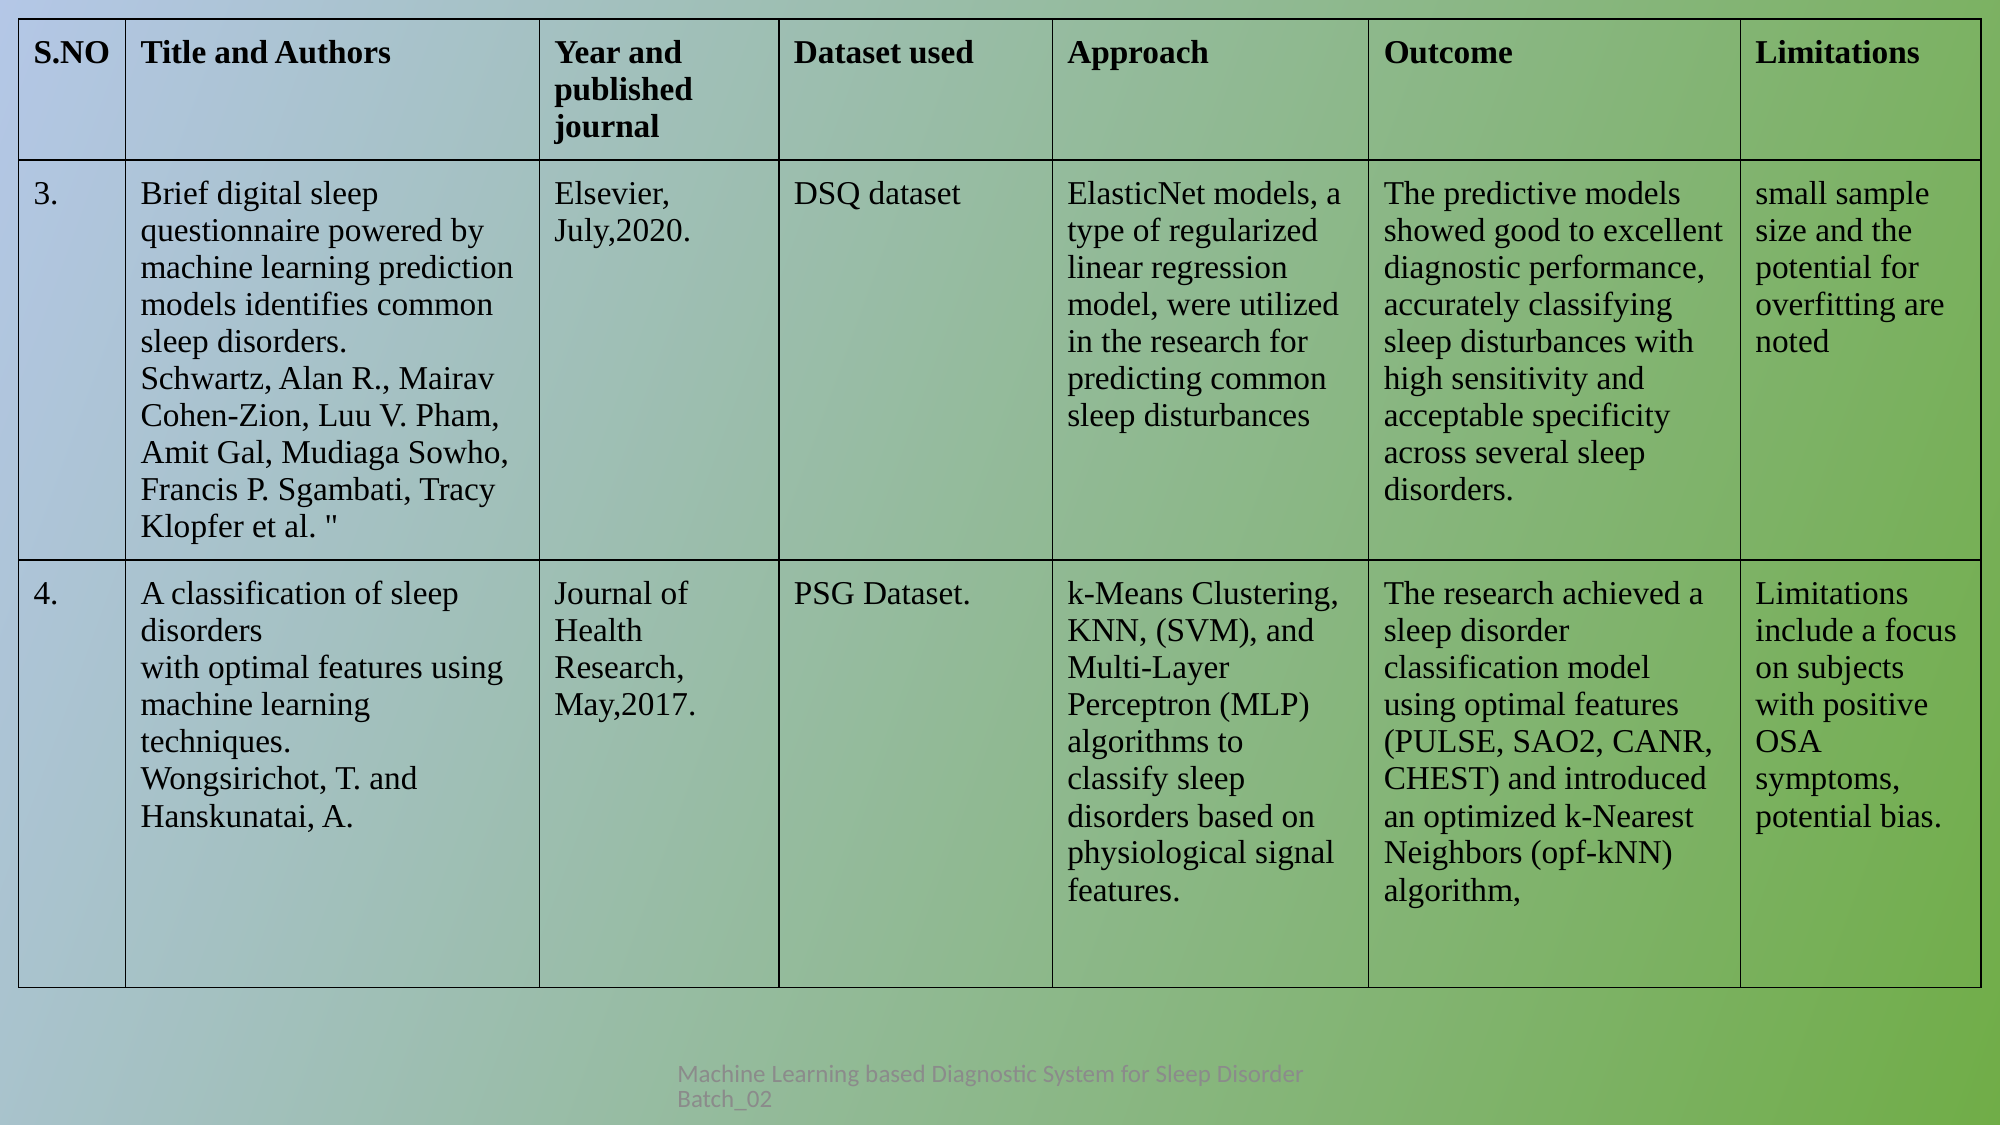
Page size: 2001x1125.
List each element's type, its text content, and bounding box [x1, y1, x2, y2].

table_cell A classification of sleep disorders with optimal features using machine learning techniques. Wongsirichot, T. and Hanskunatai, A. [126, 561, 539, 987]
table_cell small sample size and the potential for overfitting are noted [1741, 161, 1980, 559]
table_header Dataset used [780, 20, 1052, 159]
table_header Title and Authors [126, 20, 539, 159]
table_cell ElasticNet models, a type of regularized linear regression model, were utilized in the research for predicting common sleep disturbances [1053, 161, 1368, 559]
table_header Approach [1053, 20, 1368, 159]
table_cell The predictive models showed good to excellent diagnostic performance, accurately classifying sleep disturbances with high sensitivity and acceptable specificity across several sleep disorders. [1369, 161, 1740, 559]
table_cell The research achieved a sleep disorder classification model using optimal features (PULSE, SAO2, CANR, CHEST) and introduced an optimized k-Nearest Neighbors (opf-kNN) algorithm, [1369, 561, 1740, 987]
table_header Year and published journal [540, 20, 778, 159]
table_header Limitations [1741, 20, 1980, 159]
table_cell k-Means Clustering, KNN, (SVM), and Multi-Layer Perceptron (MLP) algorithms to classify sleep disorders based on physiological signal features. [1053, 561, 1368, 987]
table_cell Elsevier, July,2020. [540, 161, 778, 559]
table_cell Limitations include a focus on subjects with positive OSA symptoms, potential bias. [1741, 561, 1980, 987]
footer Machine Learning based Diagnostic System for Sleep Disorder Batch_02 [662, 1042, 1338, 1103]
table_cell Brief digital sleep questionnaire powered by machine learning prediction models identifies common sleep disorders. Schwartz, Alan R., Mairav Cohen-Zion, Luu V. Pham, Amit Gal, Mudiaga Sowho, Francis P. Sgambati, Tracy Klopfer et al. " [126, 161, 539, 559]
table_header S.NO [19, 20, 125, 159]
table_cell 3. [19, 161, 125, 559]
table_cell Journal of Health Research, May,2017. [540, 561, 778, 987]
table_cell PSG Dataset. [780, 561, 1052, 987]
table_header Outcome [1369, 20, 1740, 159]
table_cell 4. [19, 561, 125, 987]
table_cell DSQ dataset [780, 161, 1052, 559]
